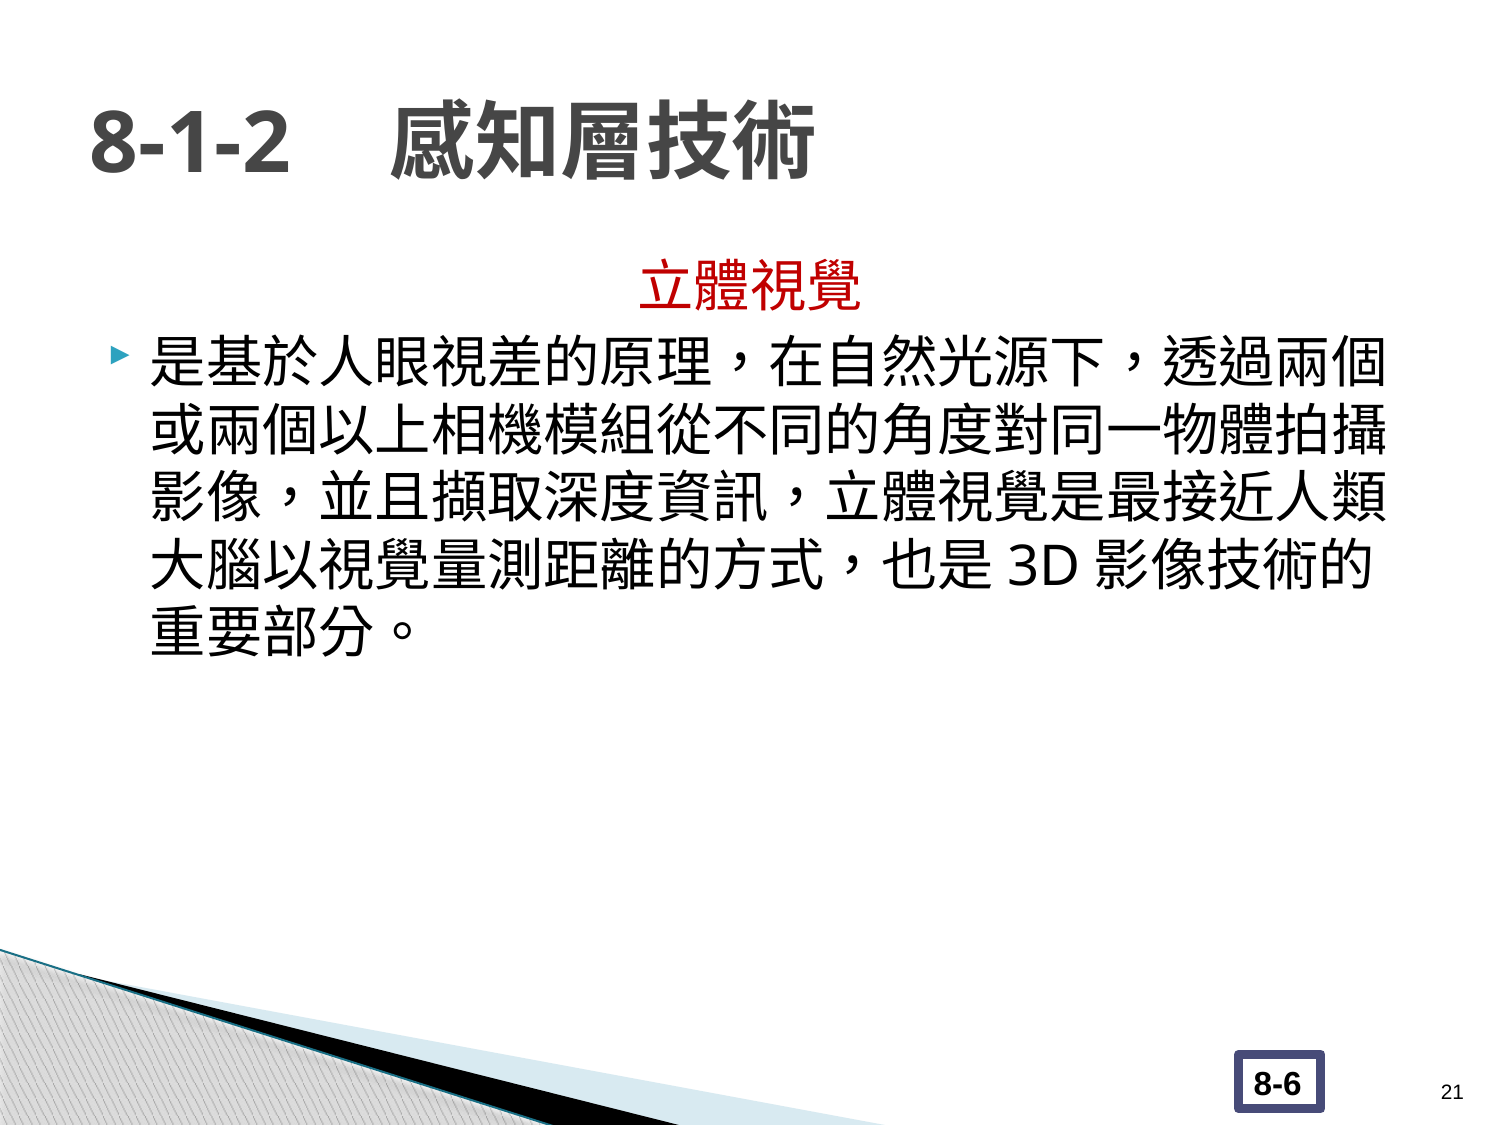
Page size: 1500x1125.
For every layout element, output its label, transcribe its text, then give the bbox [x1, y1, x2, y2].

list 立體視覺 是基於人眼視差的原理，在自然光源下，透過兩個或兩個以上相機模組從不同的角度對同一物體拍攝影像，並且擷取深度資訊，立體視覺是最接近人類大腦以視覺量測距離的方式，也是3D影像技術的重要部分。 [75, 243, 1425, 986]
title 8-1-2 感知層技術 [75, 45, 1425, 233]
slide_number 21 [1418, 1051, 1479, 1112]
